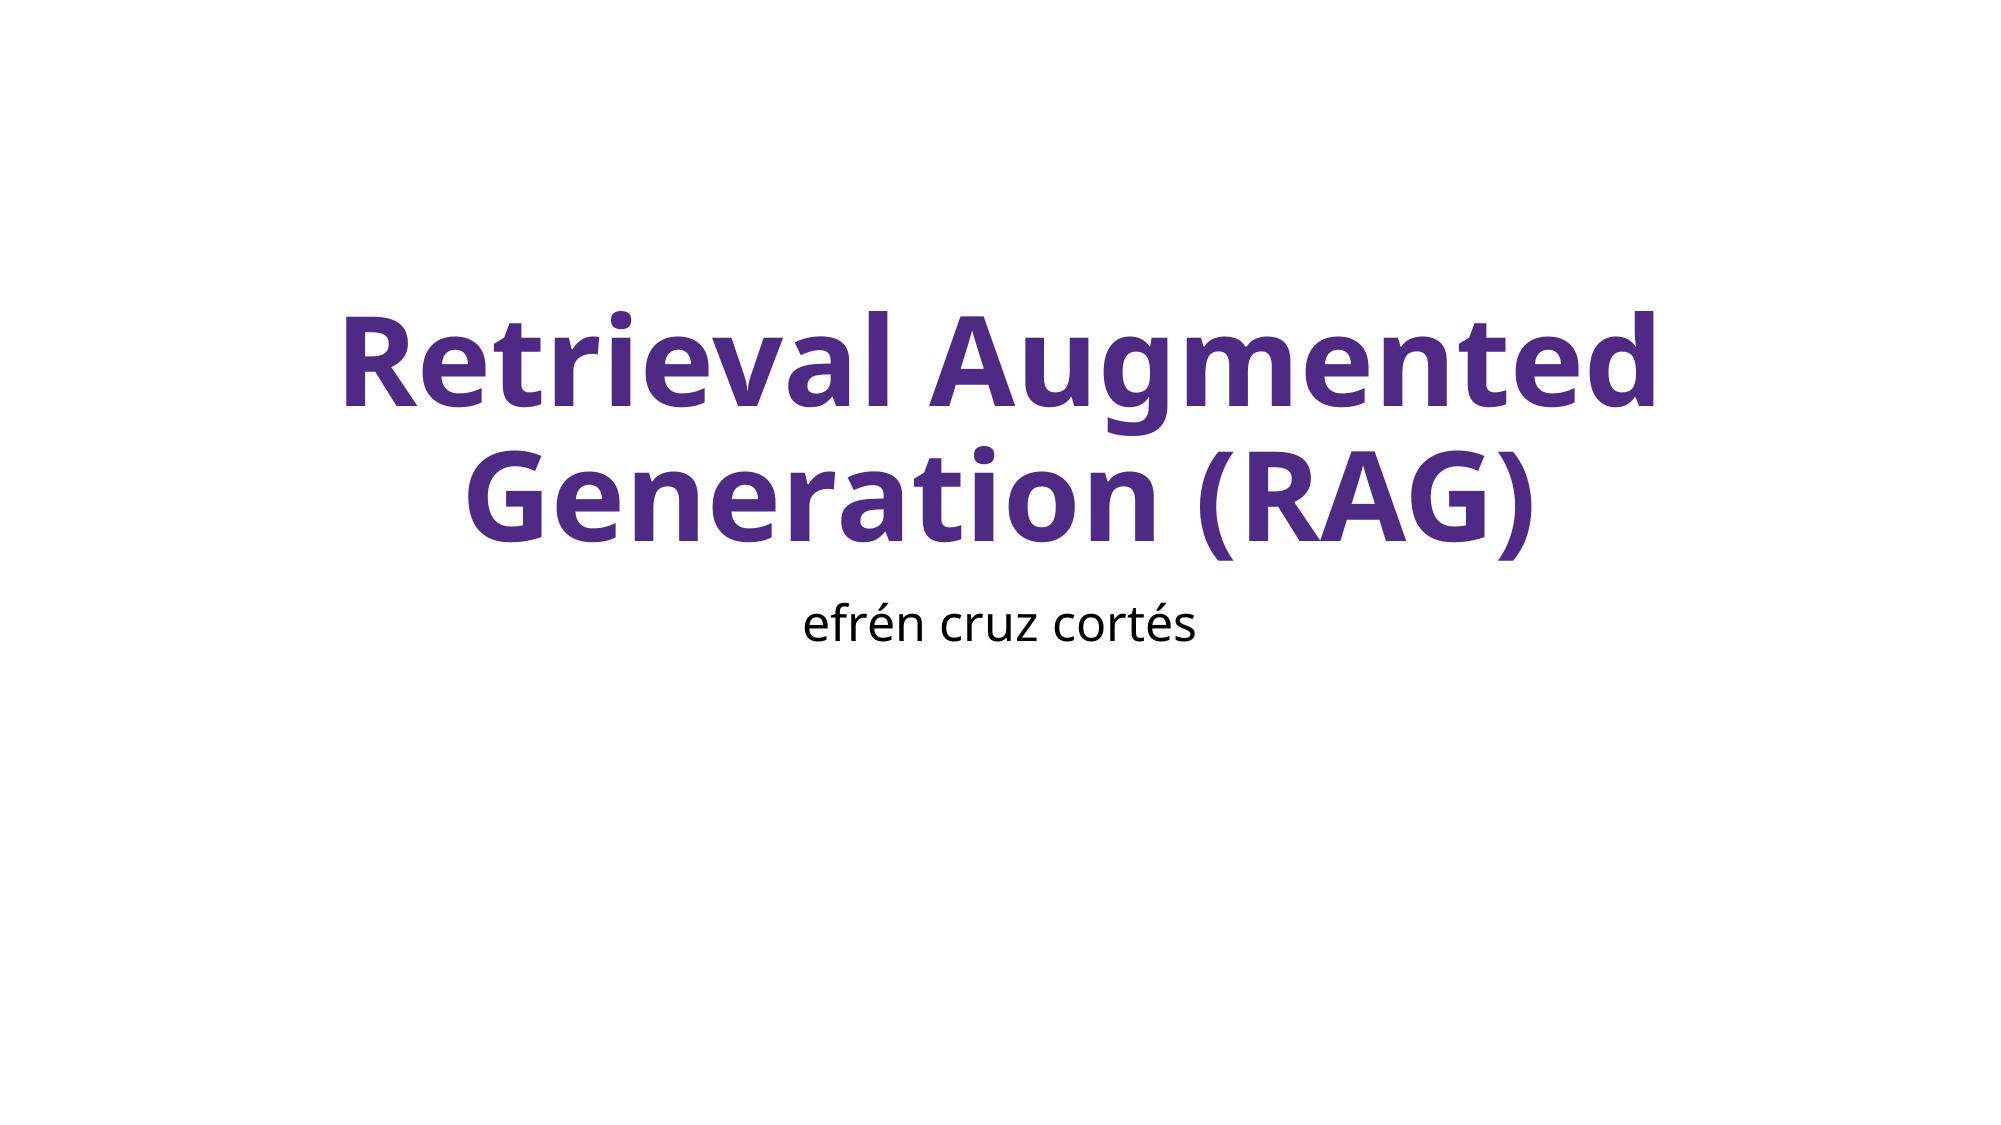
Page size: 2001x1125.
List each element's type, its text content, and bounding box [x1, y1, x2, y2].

title Retrieval Augmented Generation (RAG) [248, 182, 1752, 578]
subtitle efrén cruz cortés [249, 590, 1750, 863]
